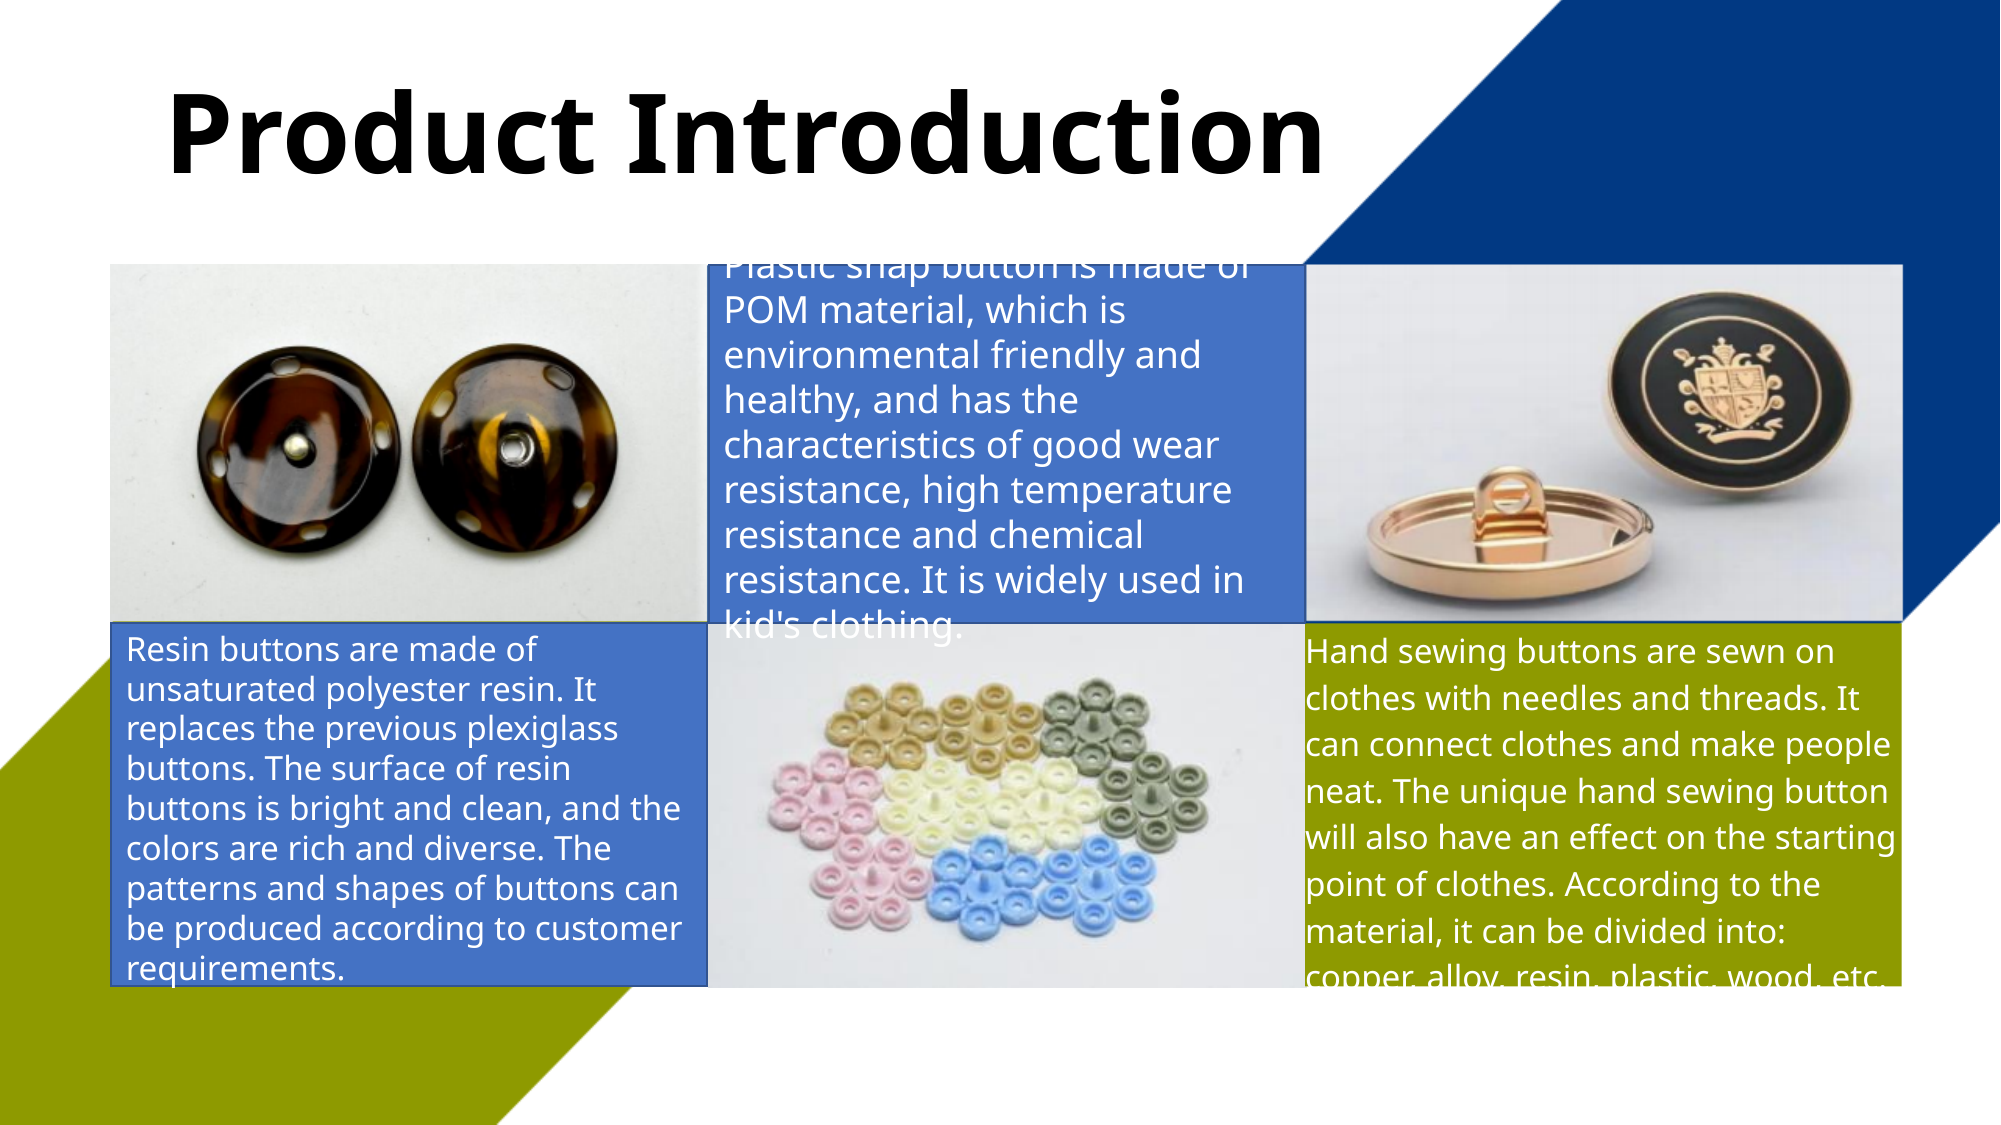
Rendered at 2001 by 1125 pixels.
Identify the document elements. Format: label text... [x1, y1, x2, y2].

text_box Product Introduction [162, 69, 1052, 201]
picture [0, 0, 2000, 1125]
